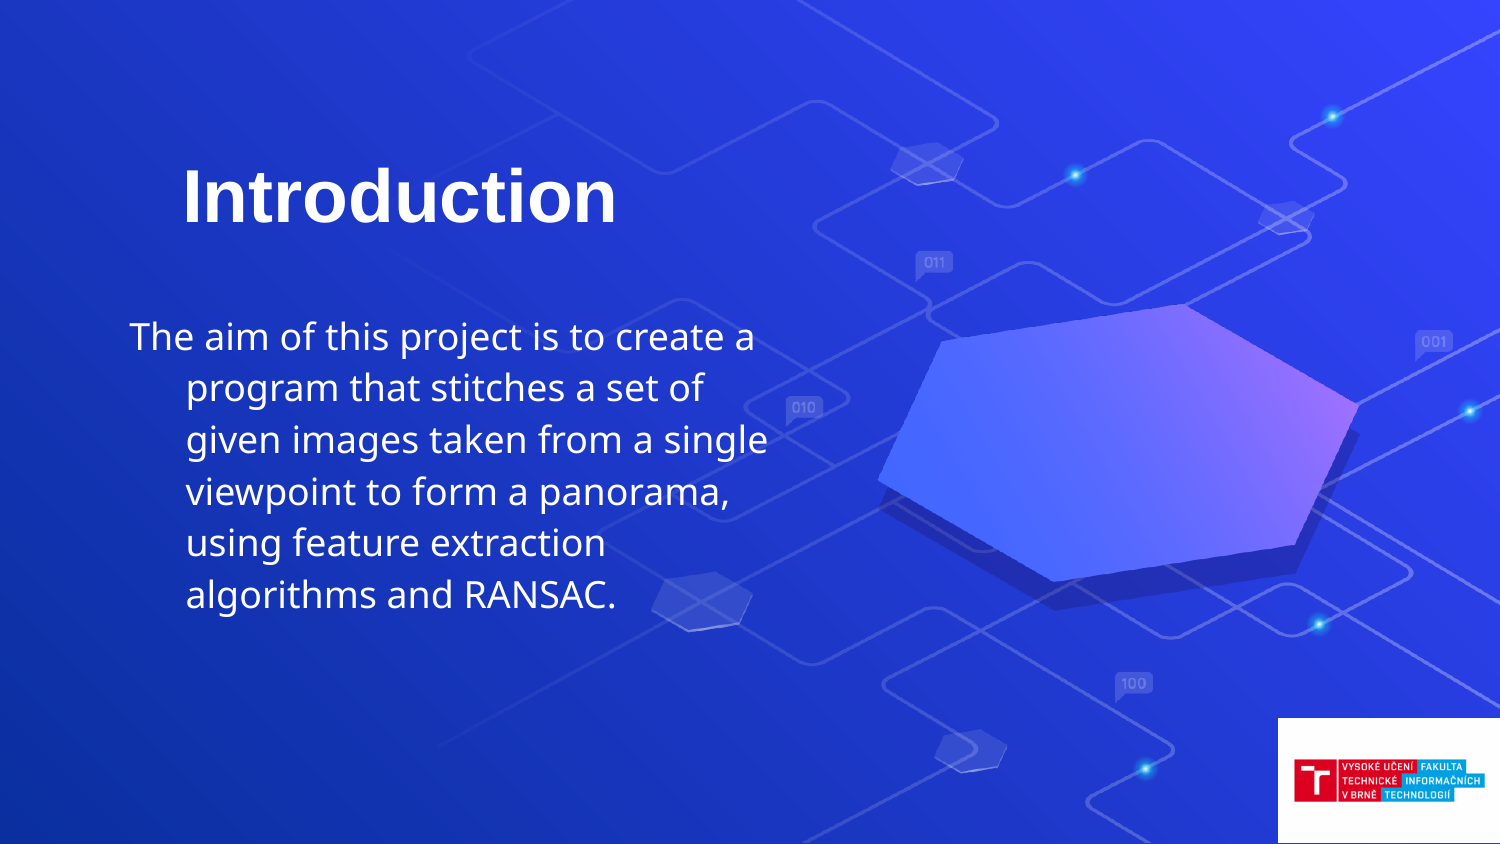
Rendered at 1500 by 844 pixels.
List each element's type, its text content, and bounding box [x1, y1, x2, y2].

picture [0, 0, 1500, 844]
subtitle The aim of this project is to create a program that stitches a set of given images taken from a single viewpoint to form a panorama, using feature extraction algorithms and RANSAC. [110, 305, 794, 653]
title Introduction [182, 45, 882, 238]
